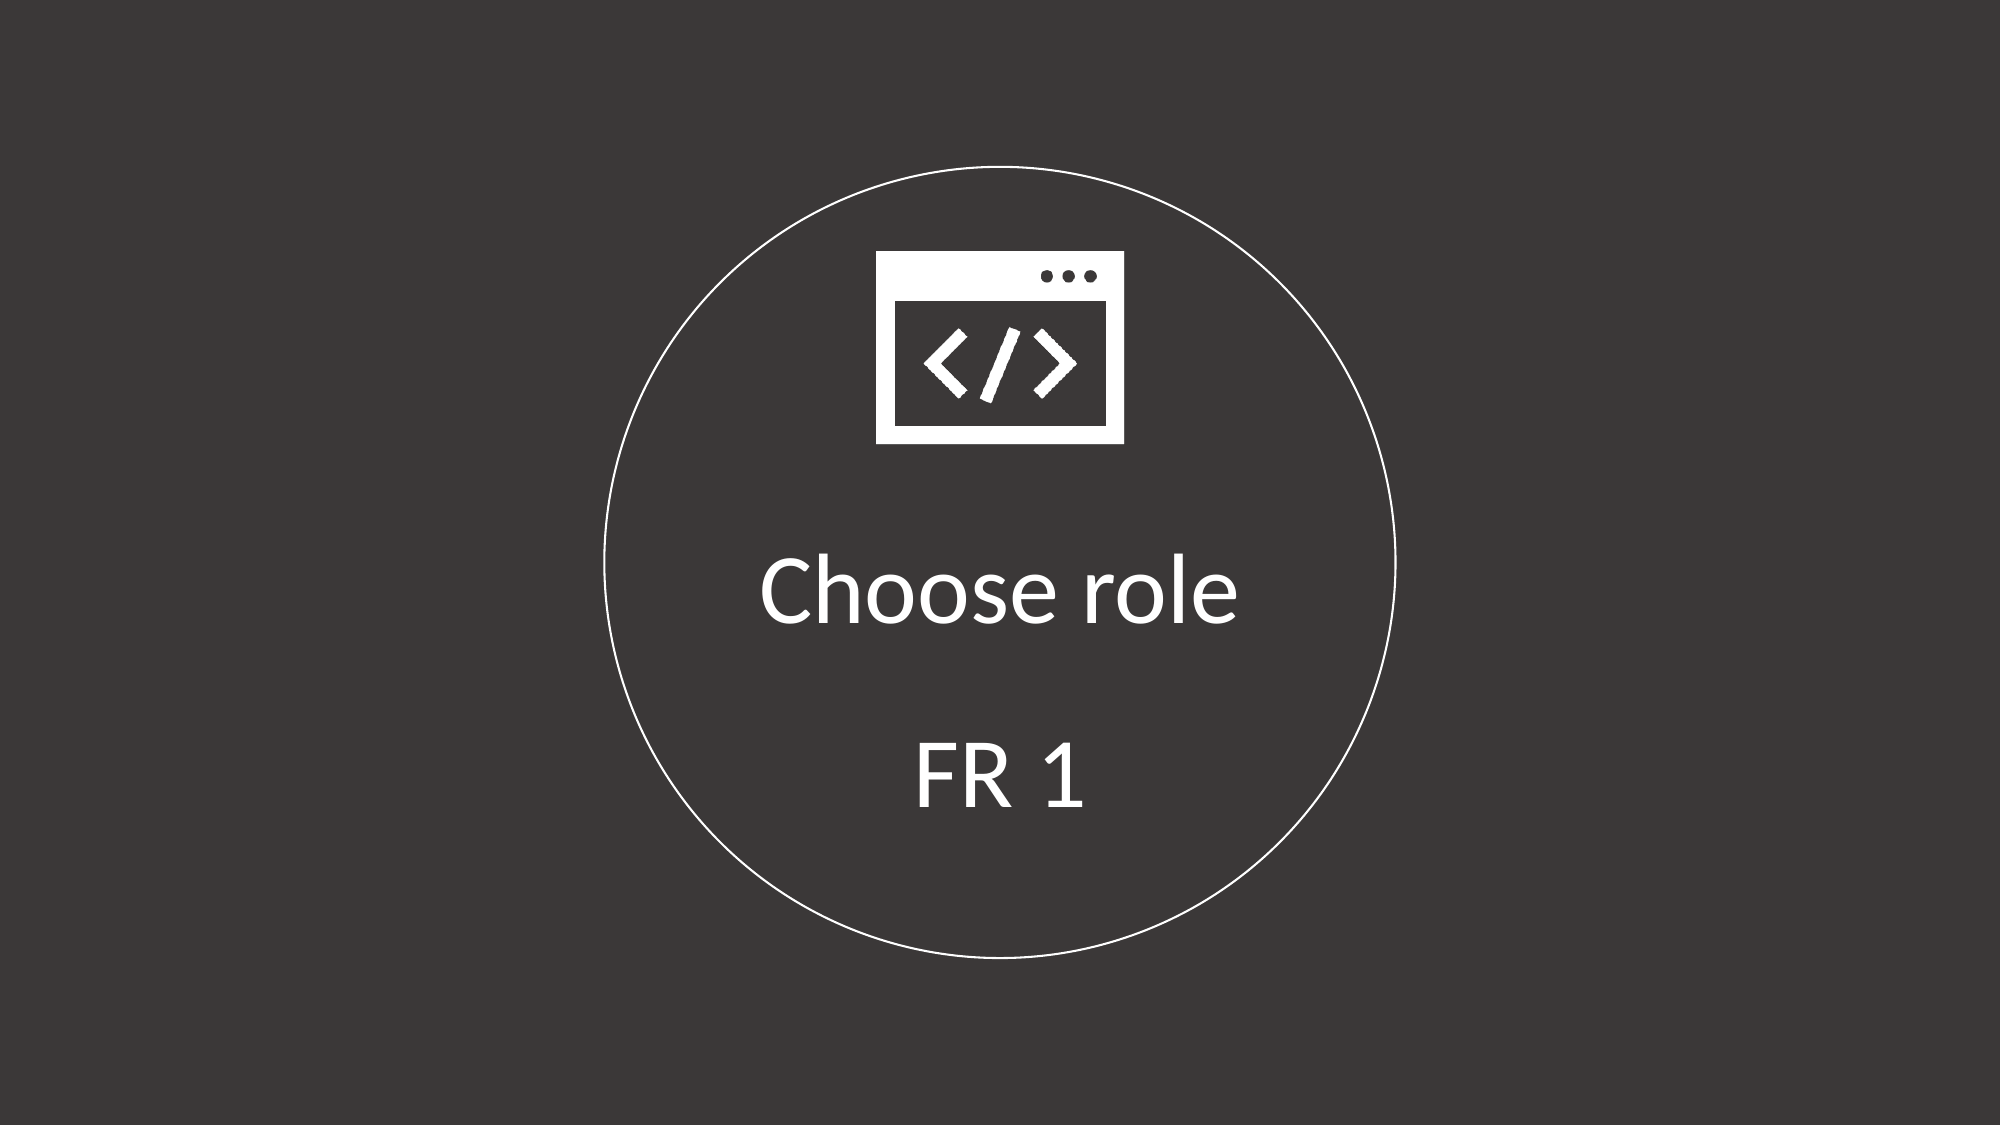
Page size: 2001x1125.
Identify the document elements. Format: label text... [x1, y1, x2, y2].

text_box [613, 652, 1387, 960]
text_box Choose role [604, 516, 1396, 652]
picture [851, 198, 1149, 497]
text_box FR 1 [822, 700, 1180, 836]
text_box [606, 165, 1394, 516]
